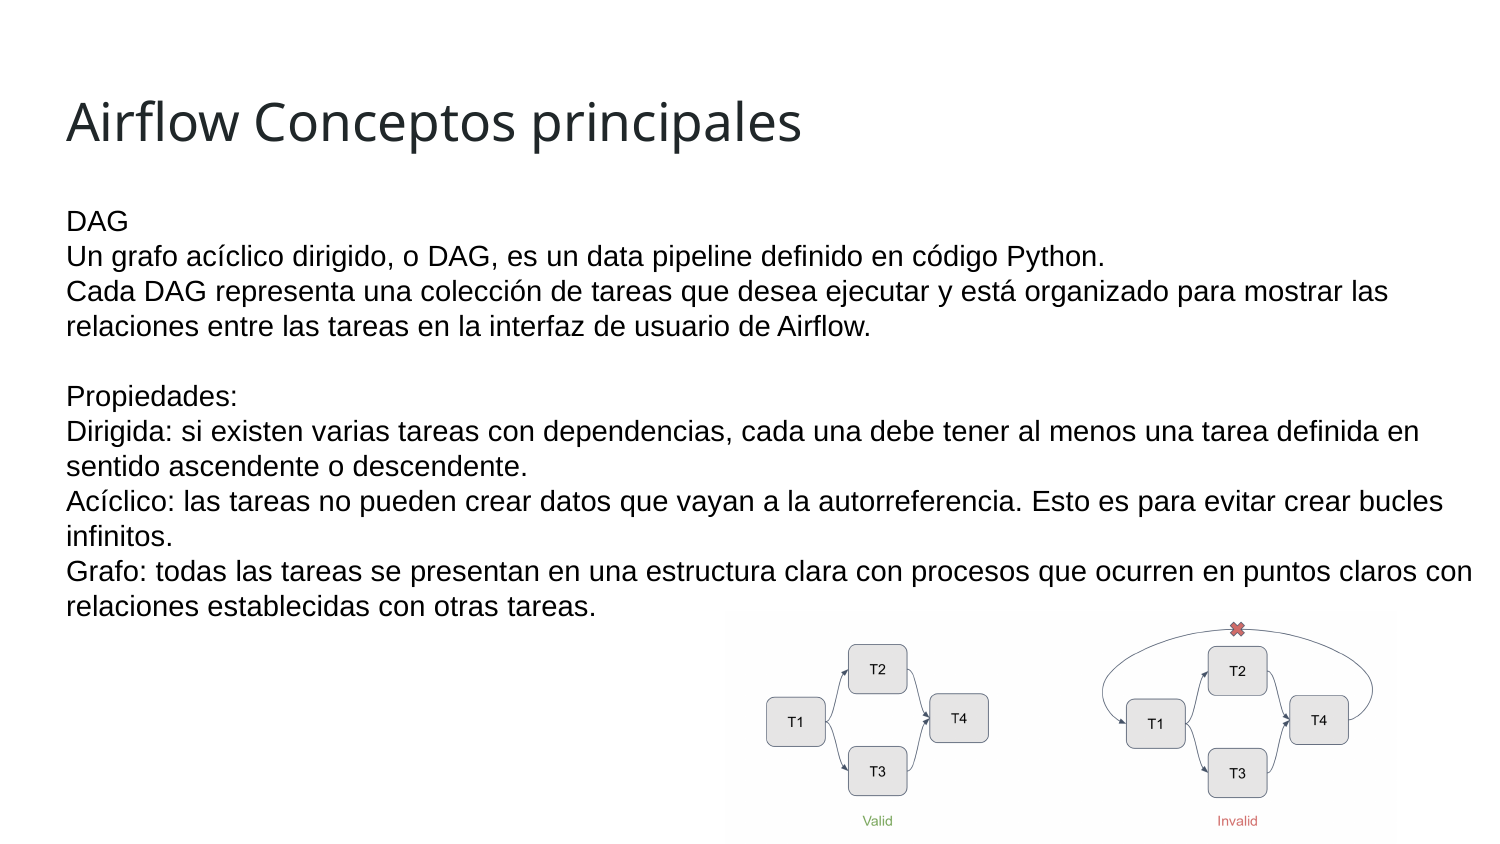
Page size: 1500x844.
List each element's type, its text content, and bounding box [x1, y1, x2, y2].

title Airflow Conceptos principales [51, 72, 1449, 167]
text_box DAG Un grafo acíclico dirigido, o DAG, es un data pipeline definido en código Python. Cada DAG representa una colección de tareas que desea ejecutar y está organizado para mostrar las relaciones entre las tareas en la interfaz de usuario de Airflow. Propiedades: Dirigida: si existen varias tareas con dependencias, cada una debe tener al menos una tarea definida en sentido ascendente o descendente. Acíclico: las tareas no pueden crear datos que vayan a la autorreferencia. Esto es para evitar crear bucles infinitos. Grafo: todas las tareas se presentan en una estructura clara con procesos que ocurren en puntos claros con relaciones establecidas con otras tareas. [51, 187, 1500, 707]
picture [725, 610, 1398, 844]
